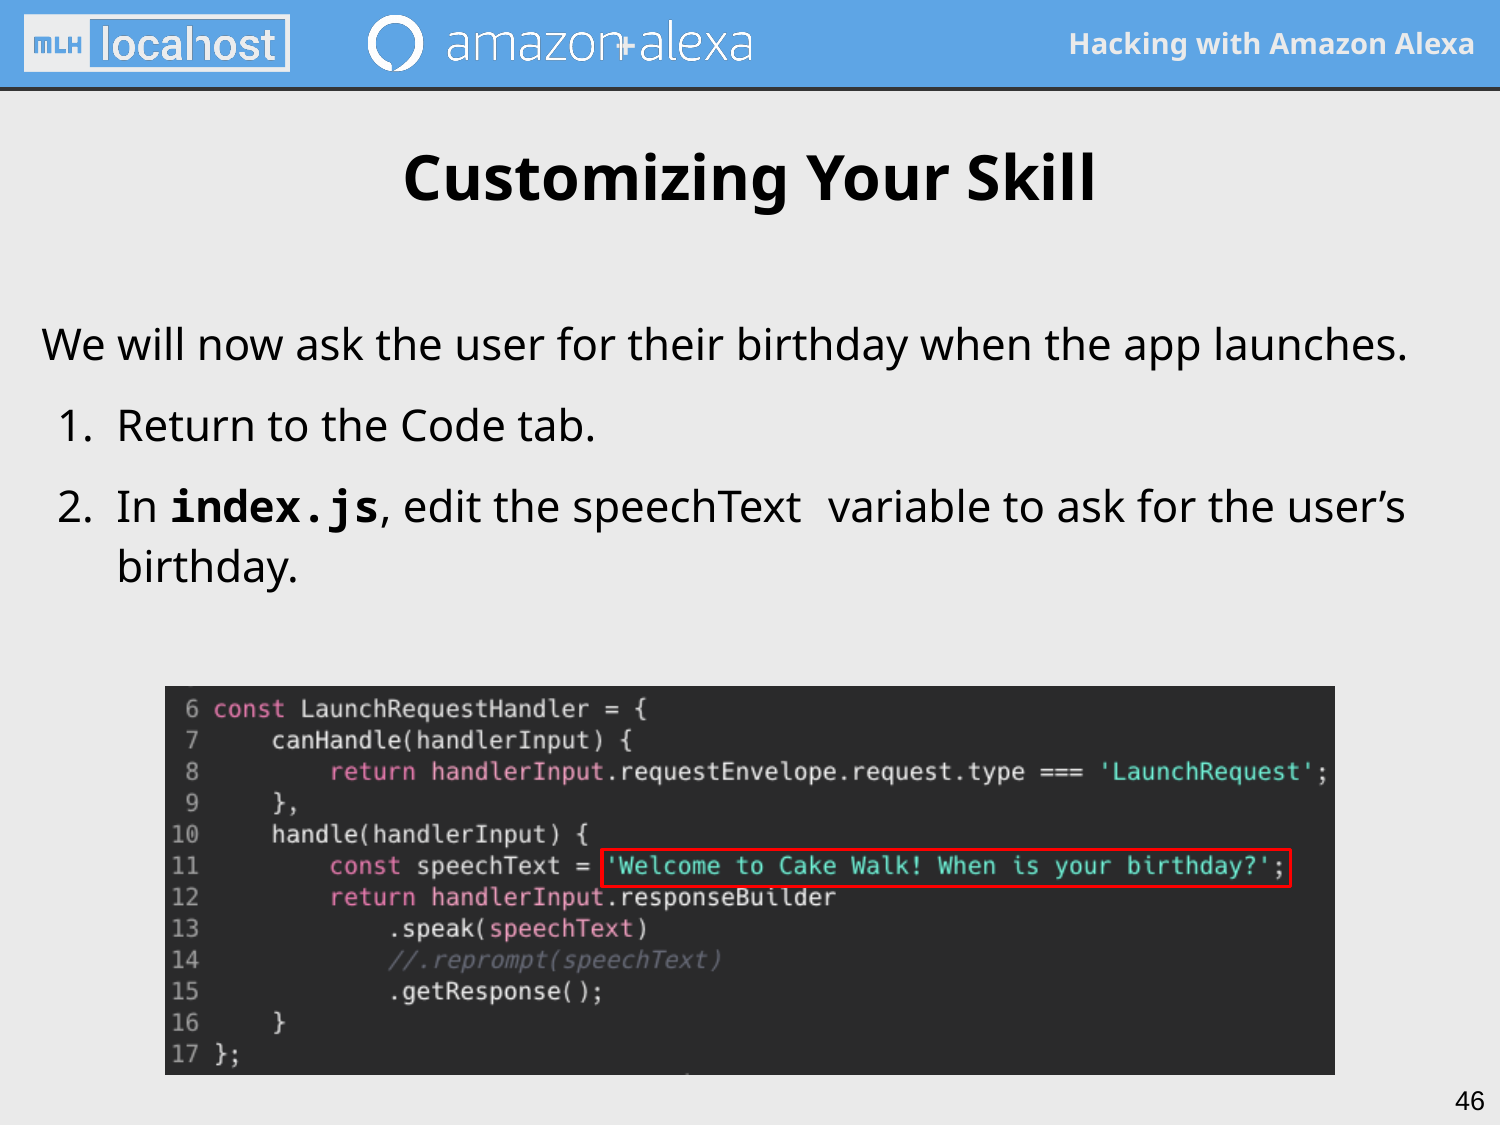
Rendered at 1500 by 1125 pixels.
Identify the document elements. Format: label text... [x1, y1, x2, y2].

picture [368, 15, 751, 72]
title Customizing Your Skill [26, 107, 1474, 243]
picture [165, 686, 1335, 1075]
picture [24, 14, 290, 72]
text_box We will now ask the user for their birthday when the app launches. Return to the Code tab. In index.js, edit the speechText variable to ask for the user’s birthday. [26, 293, 1474, 596]
